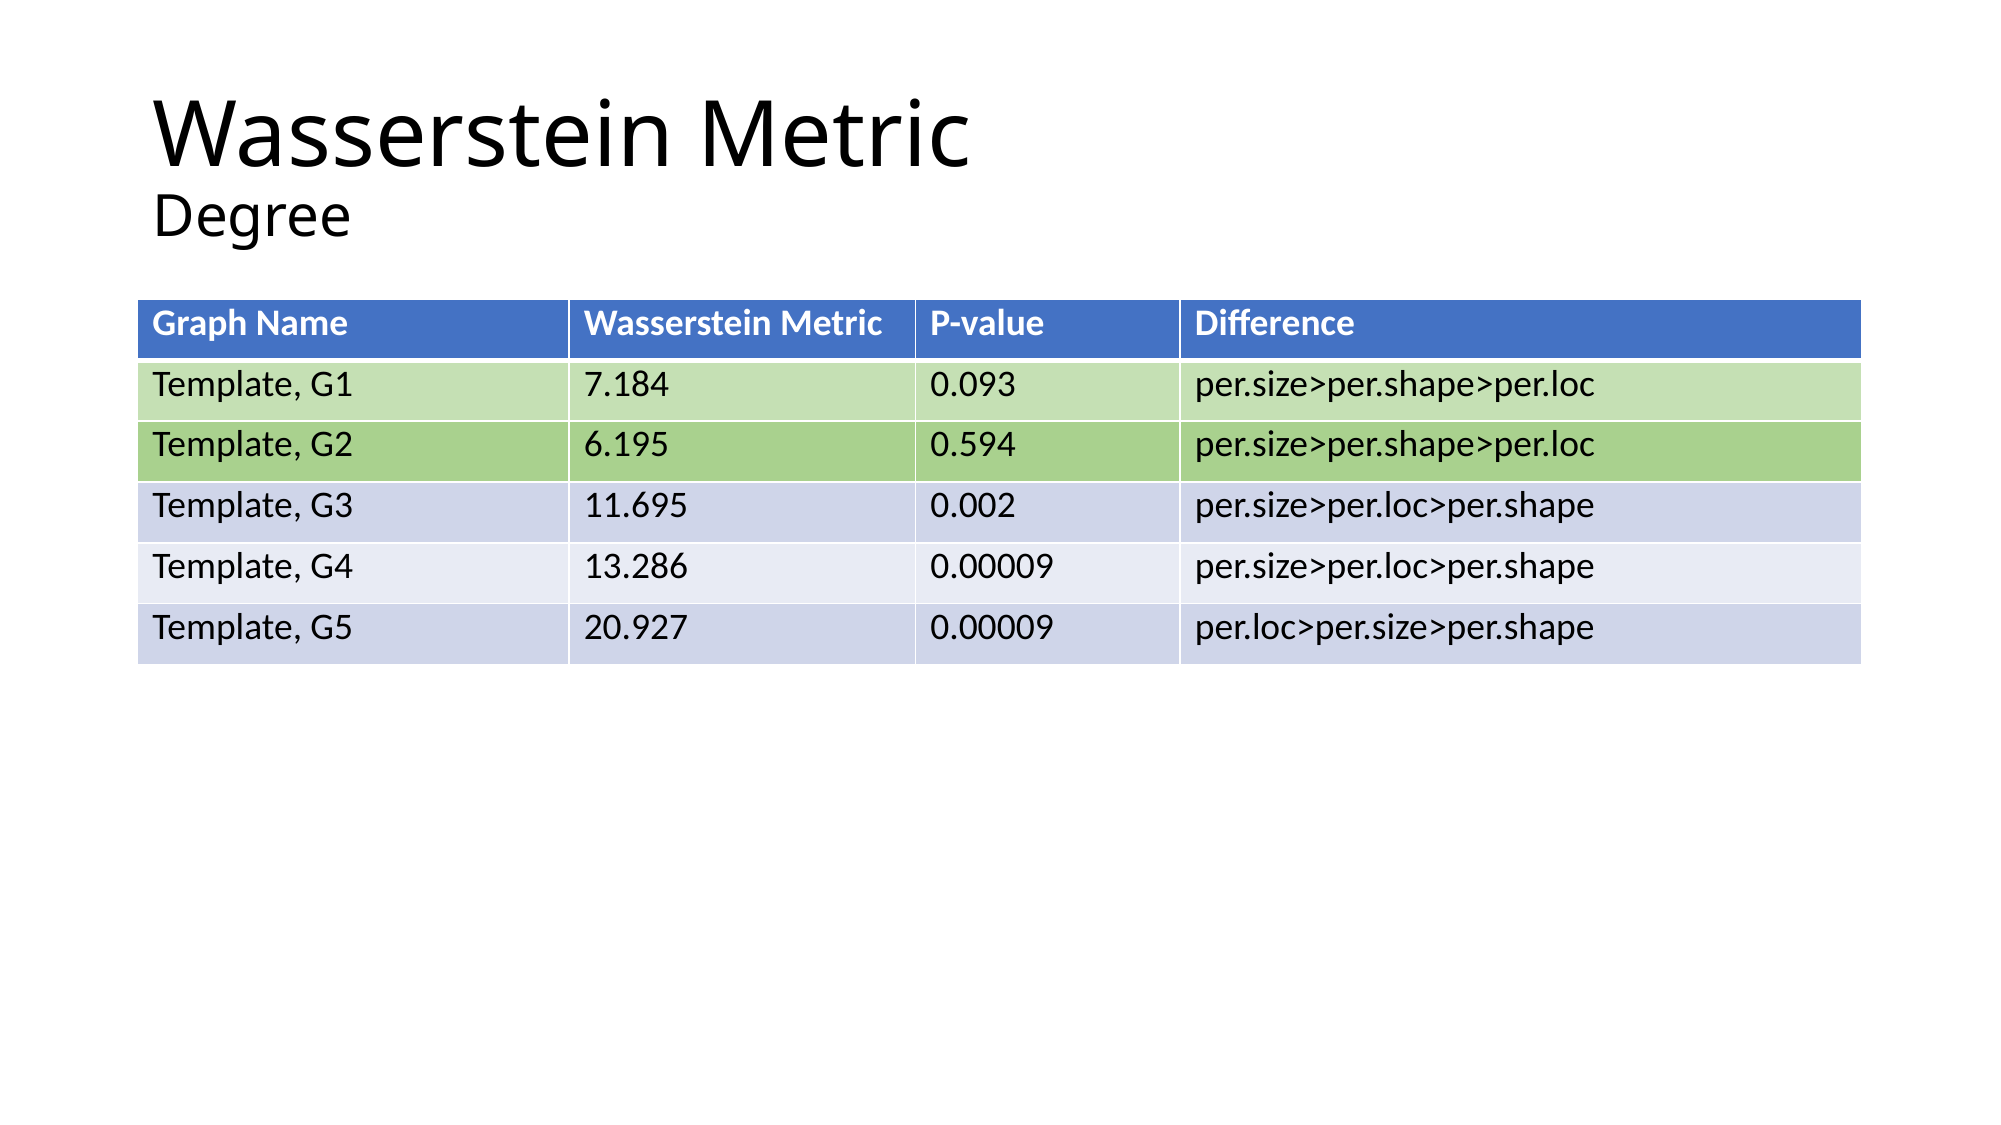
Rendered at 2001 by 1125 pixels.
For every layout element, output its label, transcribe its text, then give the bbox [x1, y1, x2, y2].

table_cell Template, G1 [138, 363, 568, 420]
title Wasserstein Metric Degree [137, 59, 1863, 278]
table_cell 20.927 [570, 604, 915, 664]
table_header P-value [916, 300, 1179, 358]
table_cell per.size>per.loc>per.shape [1181, 544, 1861, 603]
table_header Wasserstein Metric [570, 300, 915, 358]
table_cell per.size>per.loc>per.shape [1181, 483, 1861, 542]
table_cell per.size>per.shape>per.loc [1181, 363, 1861, 420]
table_cell 13.286 [570, 544, 915, 603]
table_header Graph Name [138, 300, 568, 358]
table_cell 0.00009 [916, 604, 1179, 664]
table_cell 7.184 [570, 363, 915, 420]
table_cell Template, G4 [138, 544, 568, 603]
table_cell 0.093 [916, 363, 1179, 420]
table_cell 6.195 [570, 422, 915, 481]
table_cell 11.695 [570, 483, 915, 542]
table_cell 0.594 [916, 422, 1179, 481]
table_cell Template, G5 [138, 604, 568, 664]
table_cell 0.00009 [916, 544, 1179, 603]
table_cell Template, G2 [138, 422, 568, 481]
table_cell per.size>per.shape>per.loc [1181, 422, 1861, 481]
table_cell per.loc>per.size>per.shape [1181, 604, 1861, 664]
table_cell Template, G3 [138, 483, 568, 542]
table_cell 0.002 [916, 483, 1179, 542]
table_header Difference [1181, 300, 1861, 358]
